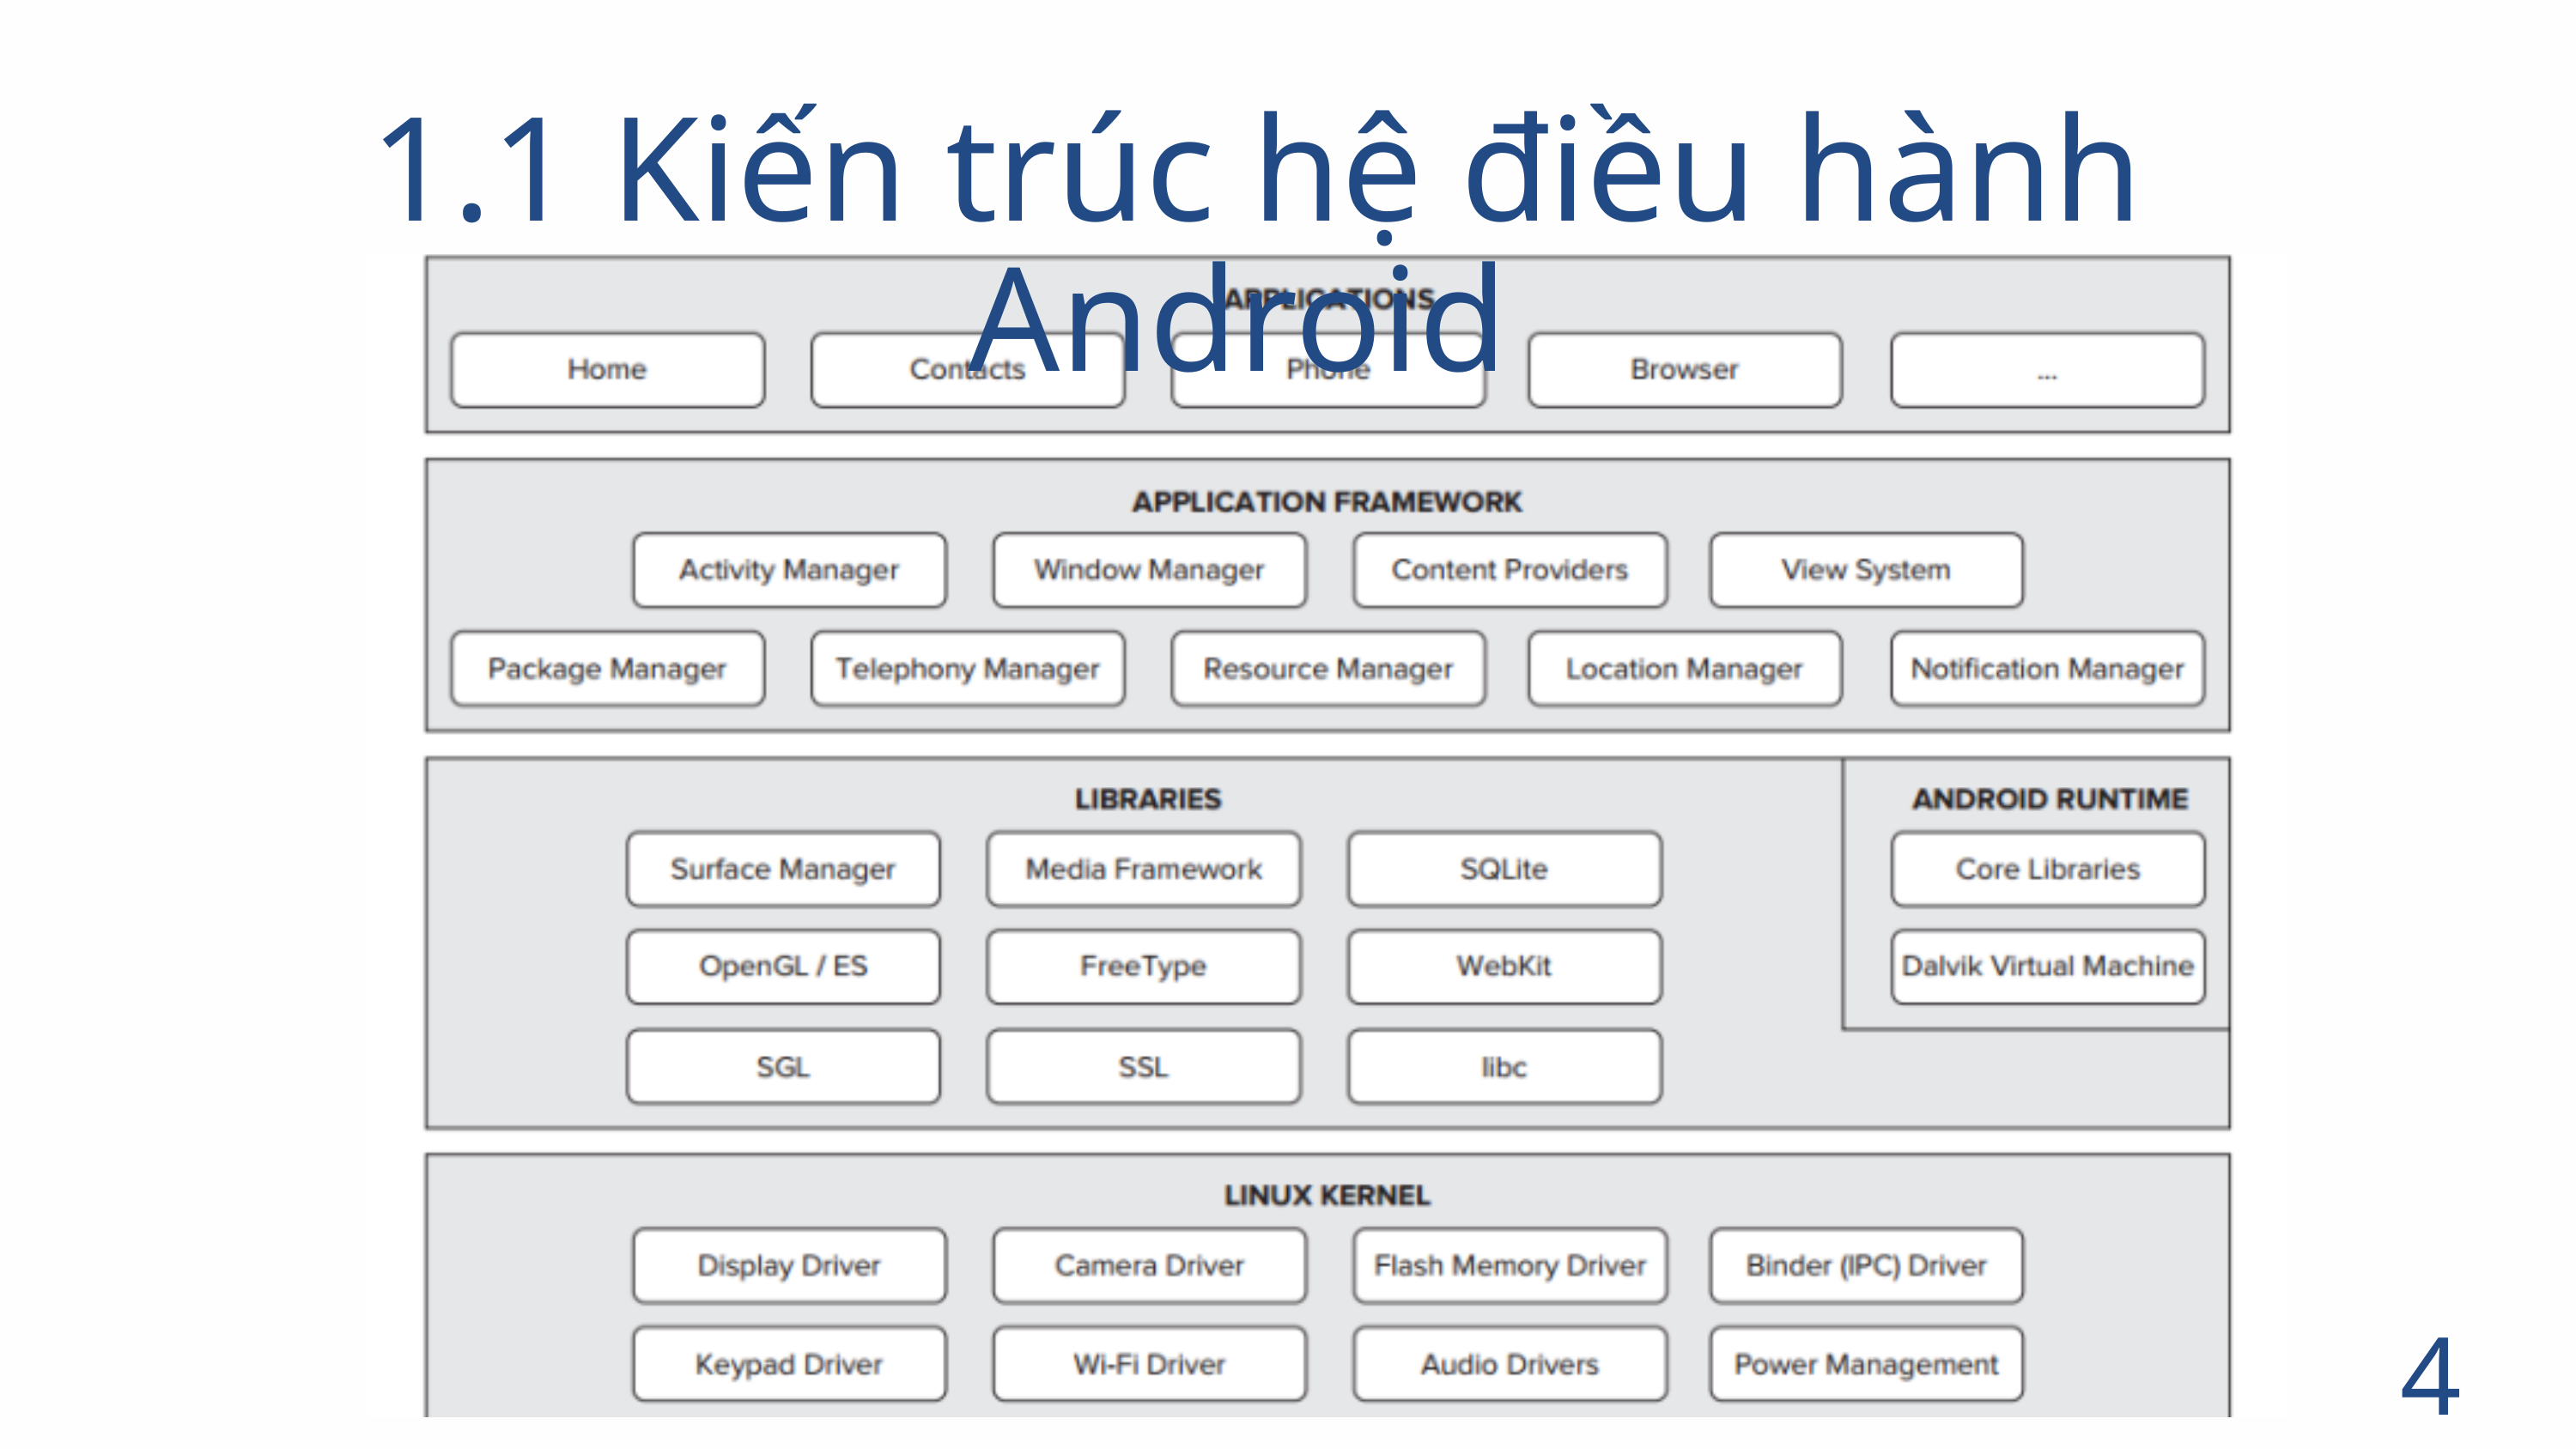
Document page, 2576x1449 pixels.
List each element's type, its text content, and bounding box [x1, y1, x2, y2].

text_box [365, 400, 2288, 1417]
text_box 1.1 Kiến trúc hệ điều hành Android [144, 100, 2370, 400]
text_box 4 [2375, 1286, 2487, 1437]
